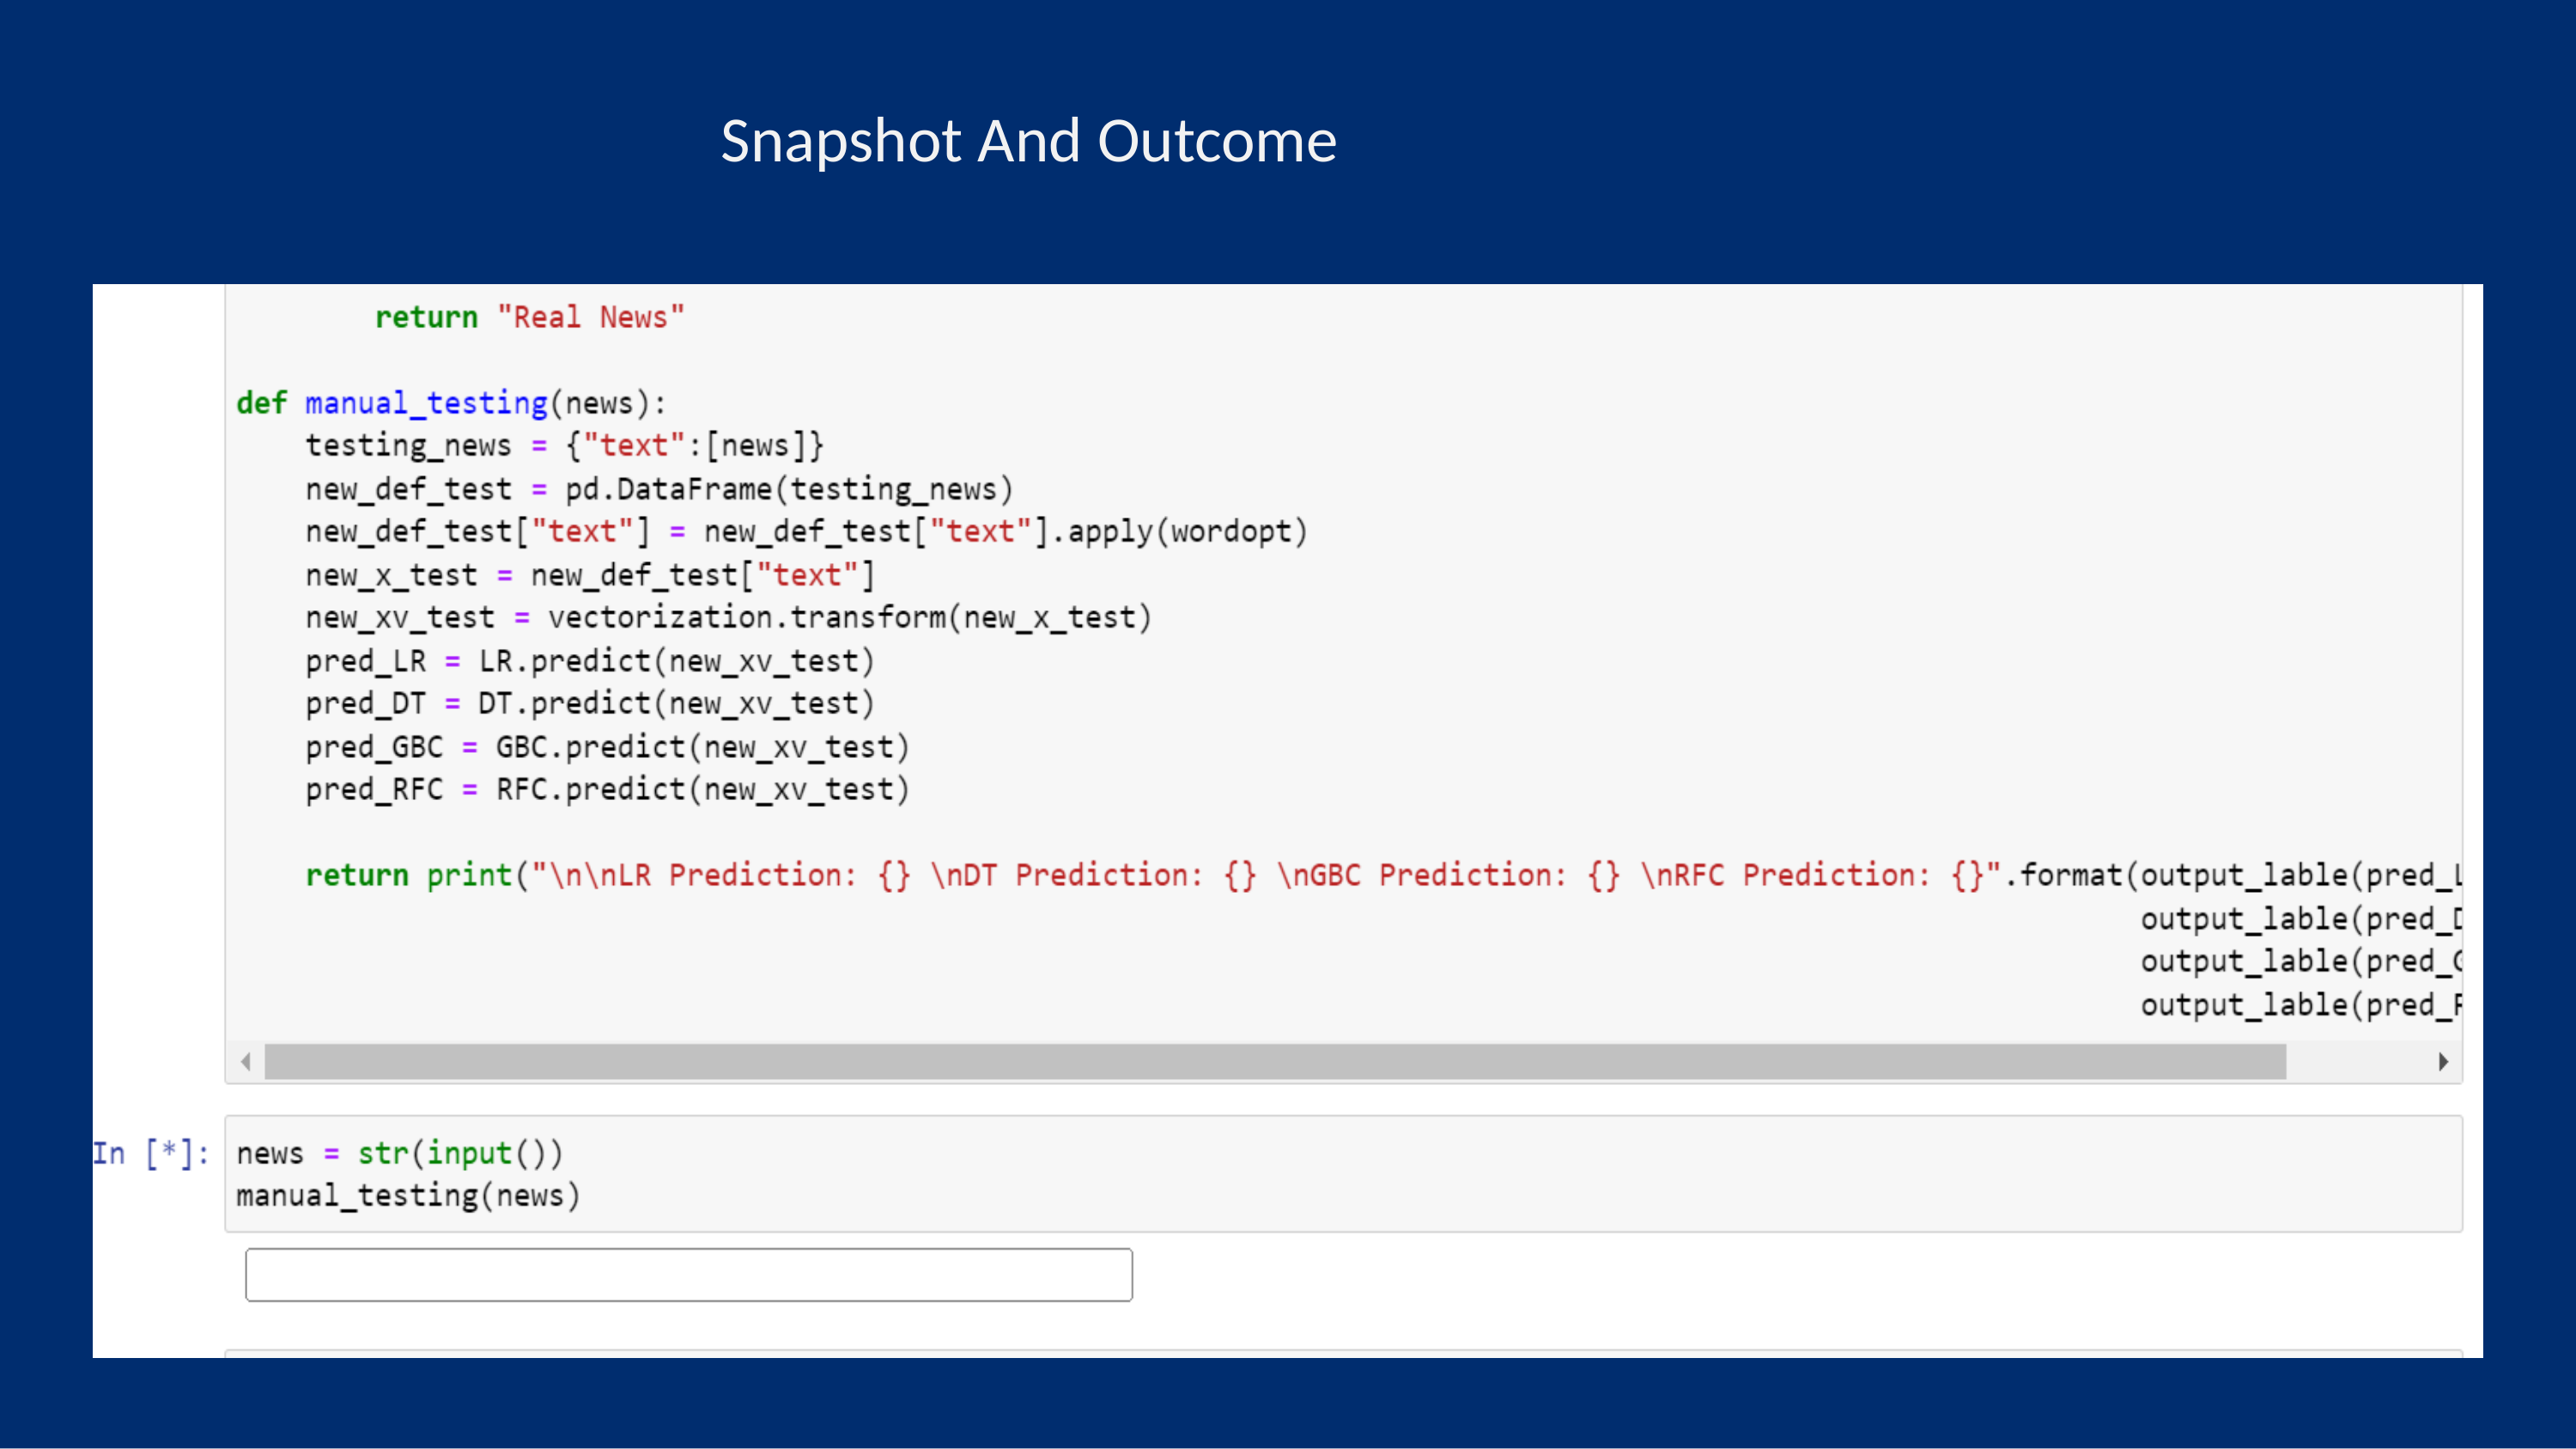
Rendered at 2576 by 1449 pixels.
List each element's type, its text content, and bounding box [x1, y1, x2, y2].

picture [92, 283, 2484, 1358]
text_box Snapshot And Outcome [708, 91, 1514, 181]
